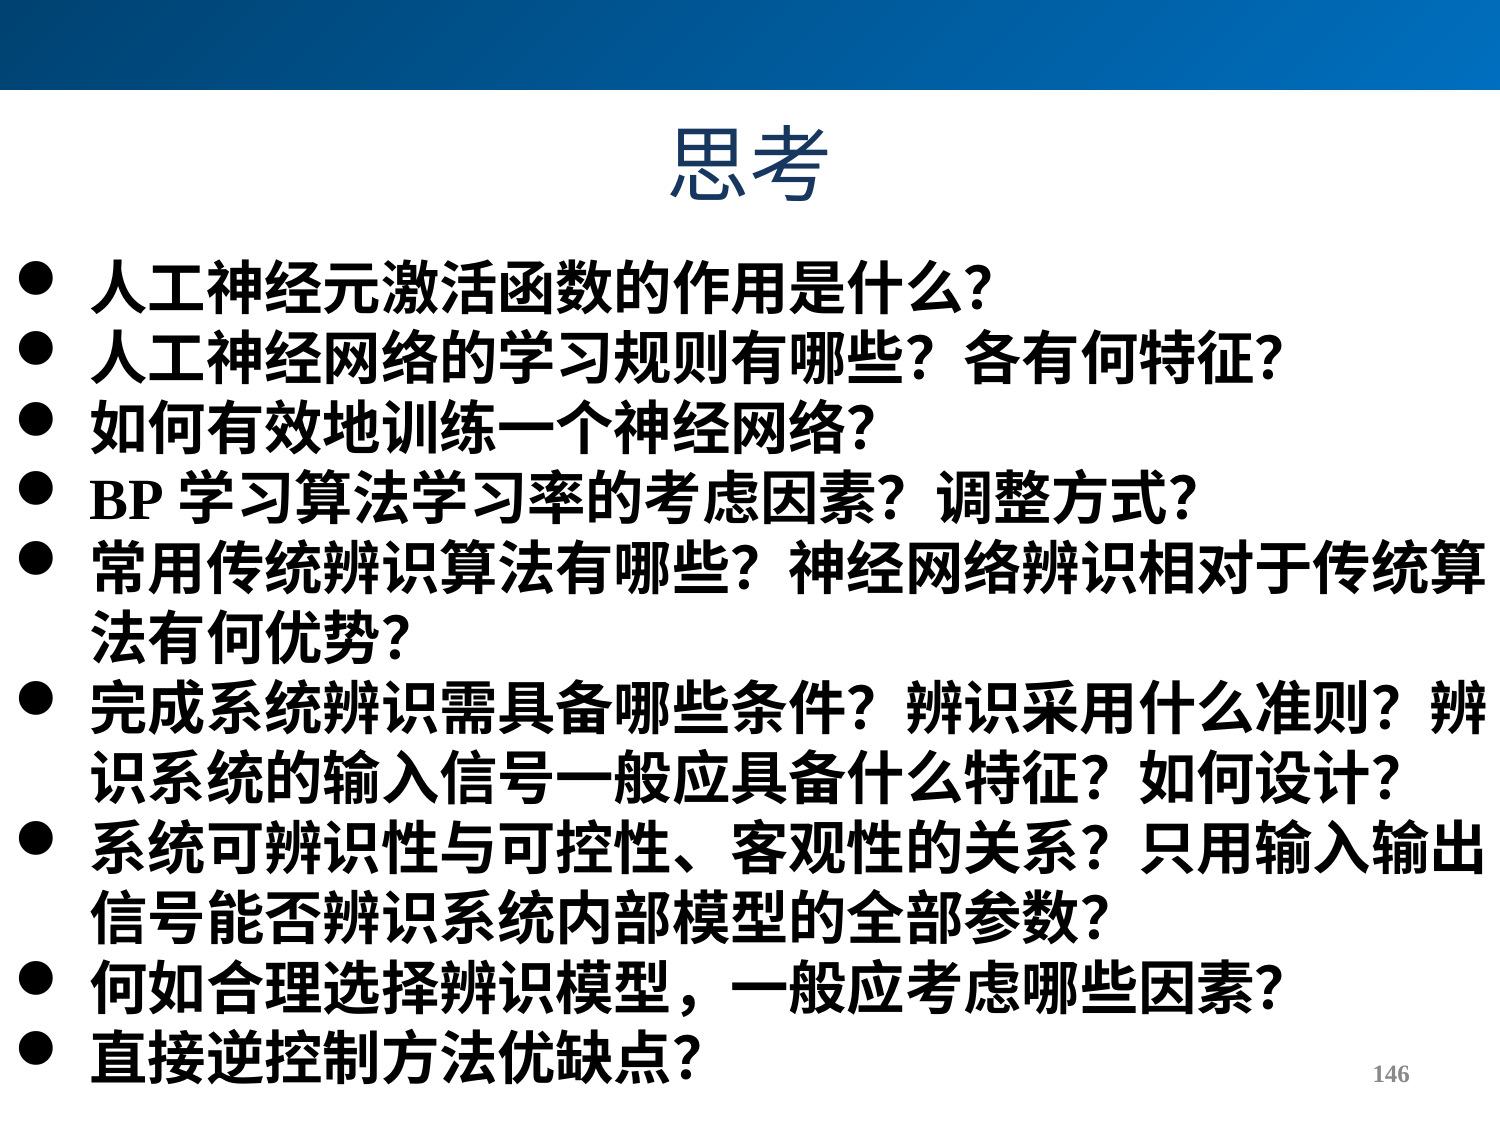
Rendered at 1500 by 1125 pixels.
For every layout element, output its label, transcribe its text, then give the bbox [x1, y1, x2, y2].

text_box 人工神经元激活函数的作用是什么？ 人工神经网络的学习规则有哪些？各有何特征？ 如何有效地训练一个神经网络？ BP学习算法学习率的考虑因素？调整方式？ 常用传统辨识算法有哪些？神经网络辨识相对于传统算法有何优势？ 完成系统辨识需具备哪些条件？辨识采用什么准则？辨识系统的输入信号一般应具备什么特征？如何设计？ 系统可辨识性与可控性、客观性的关系？只用输入输出信号能否辨识系统内部模型的全部参数？ 何如合理选择辨识模型，一般应考虑哪些因素？ 直接逆控制方法优缺点？ [0, 243, 1500, 1125]
title 思考 [75, 91, 1425, 232]
